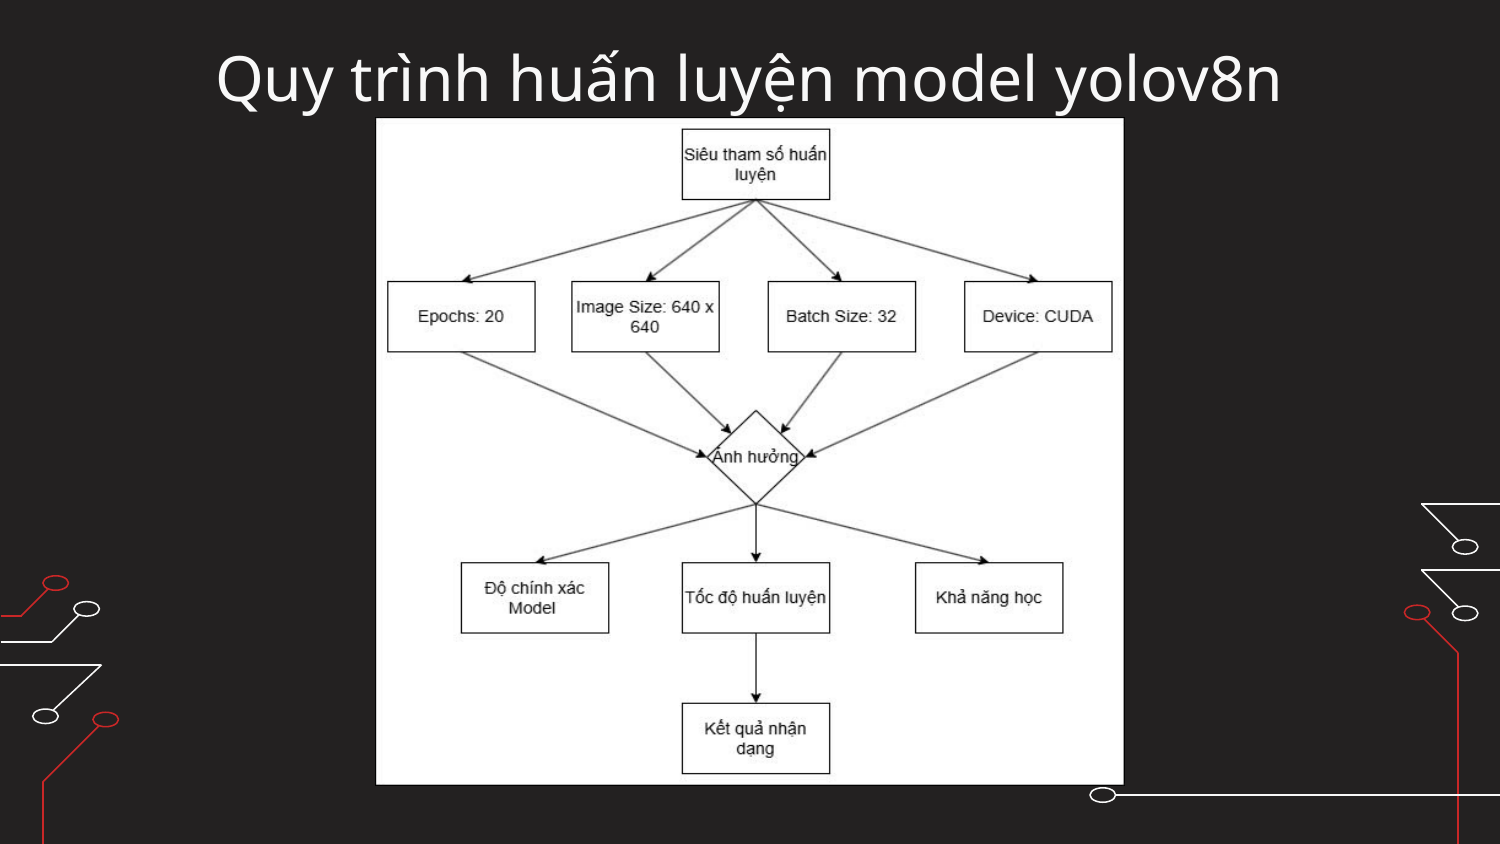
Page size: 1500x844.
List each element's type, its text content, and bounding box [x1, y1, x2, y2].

picture [375, 117, 1125, 786]
title Quy trình huấn luyện model yolov8n [117, 24, 1383, 118]
